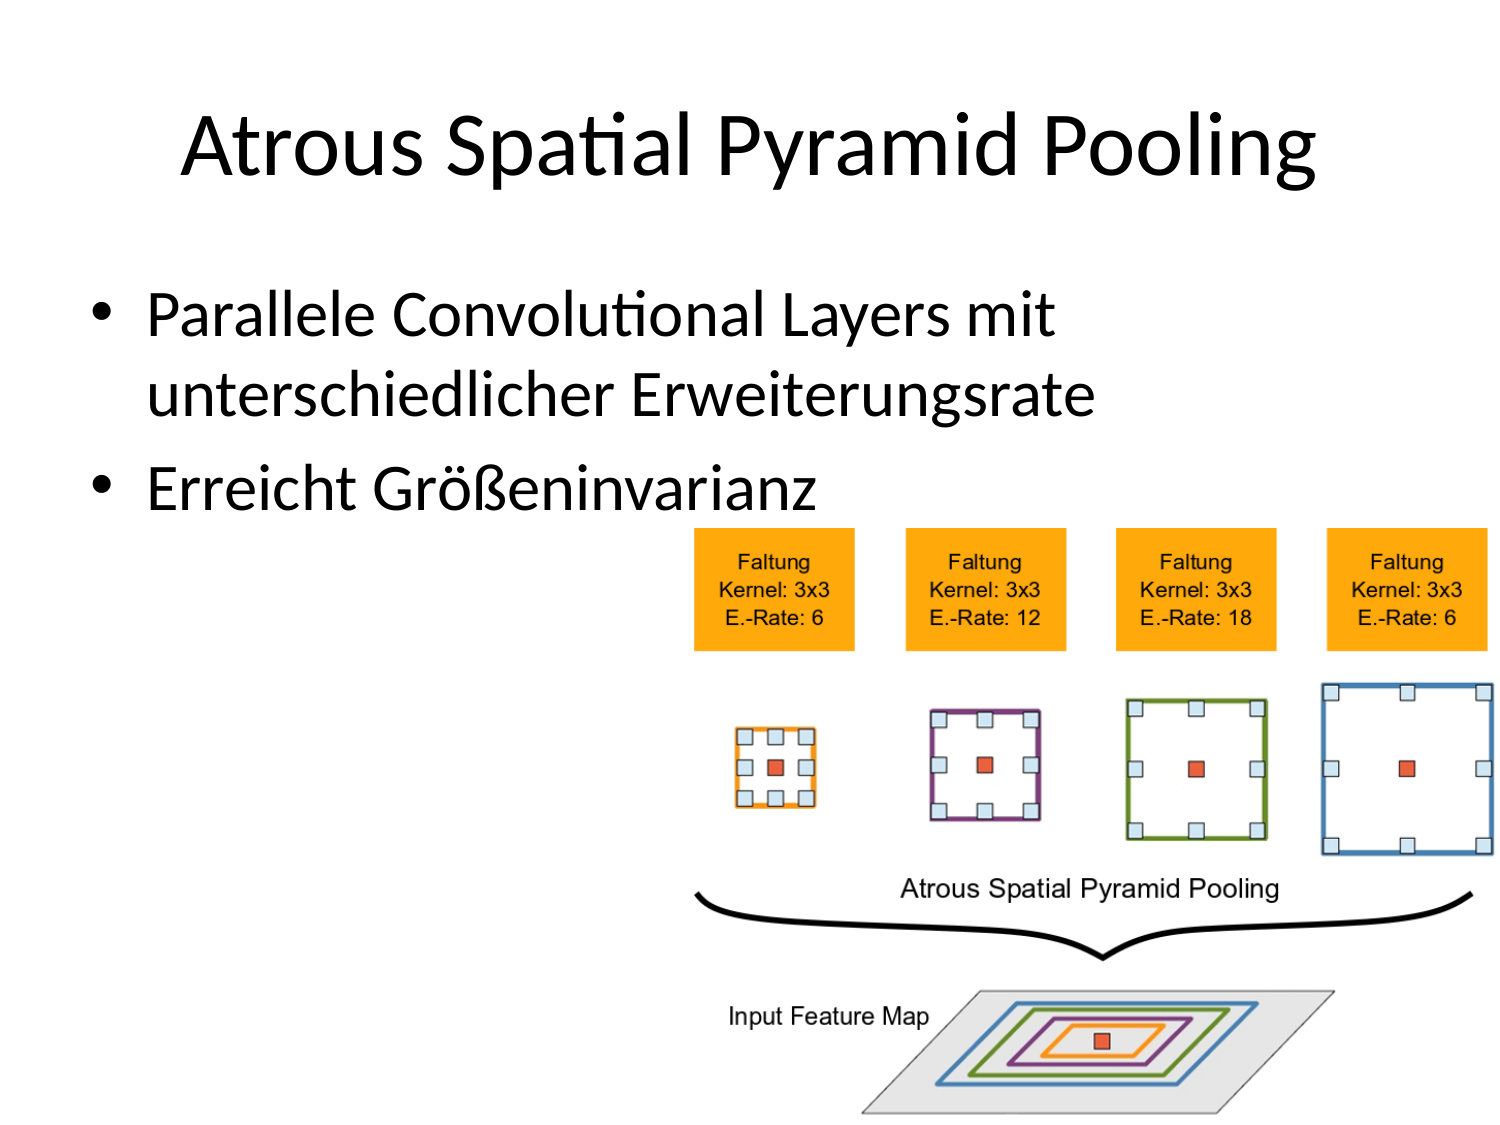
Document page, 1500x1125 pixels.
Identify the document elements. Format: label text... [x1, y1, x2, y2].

title Atrous Spatial Pyramid Pooling [75, 45, 1425, 233]
picture [694, 528, 1500, 1125]
list Parallele Convolutional Layers mit unterschiedlicher Erweiterungsrate Erreicht Größeninvarianz [75, 262, 1425, 1005]
